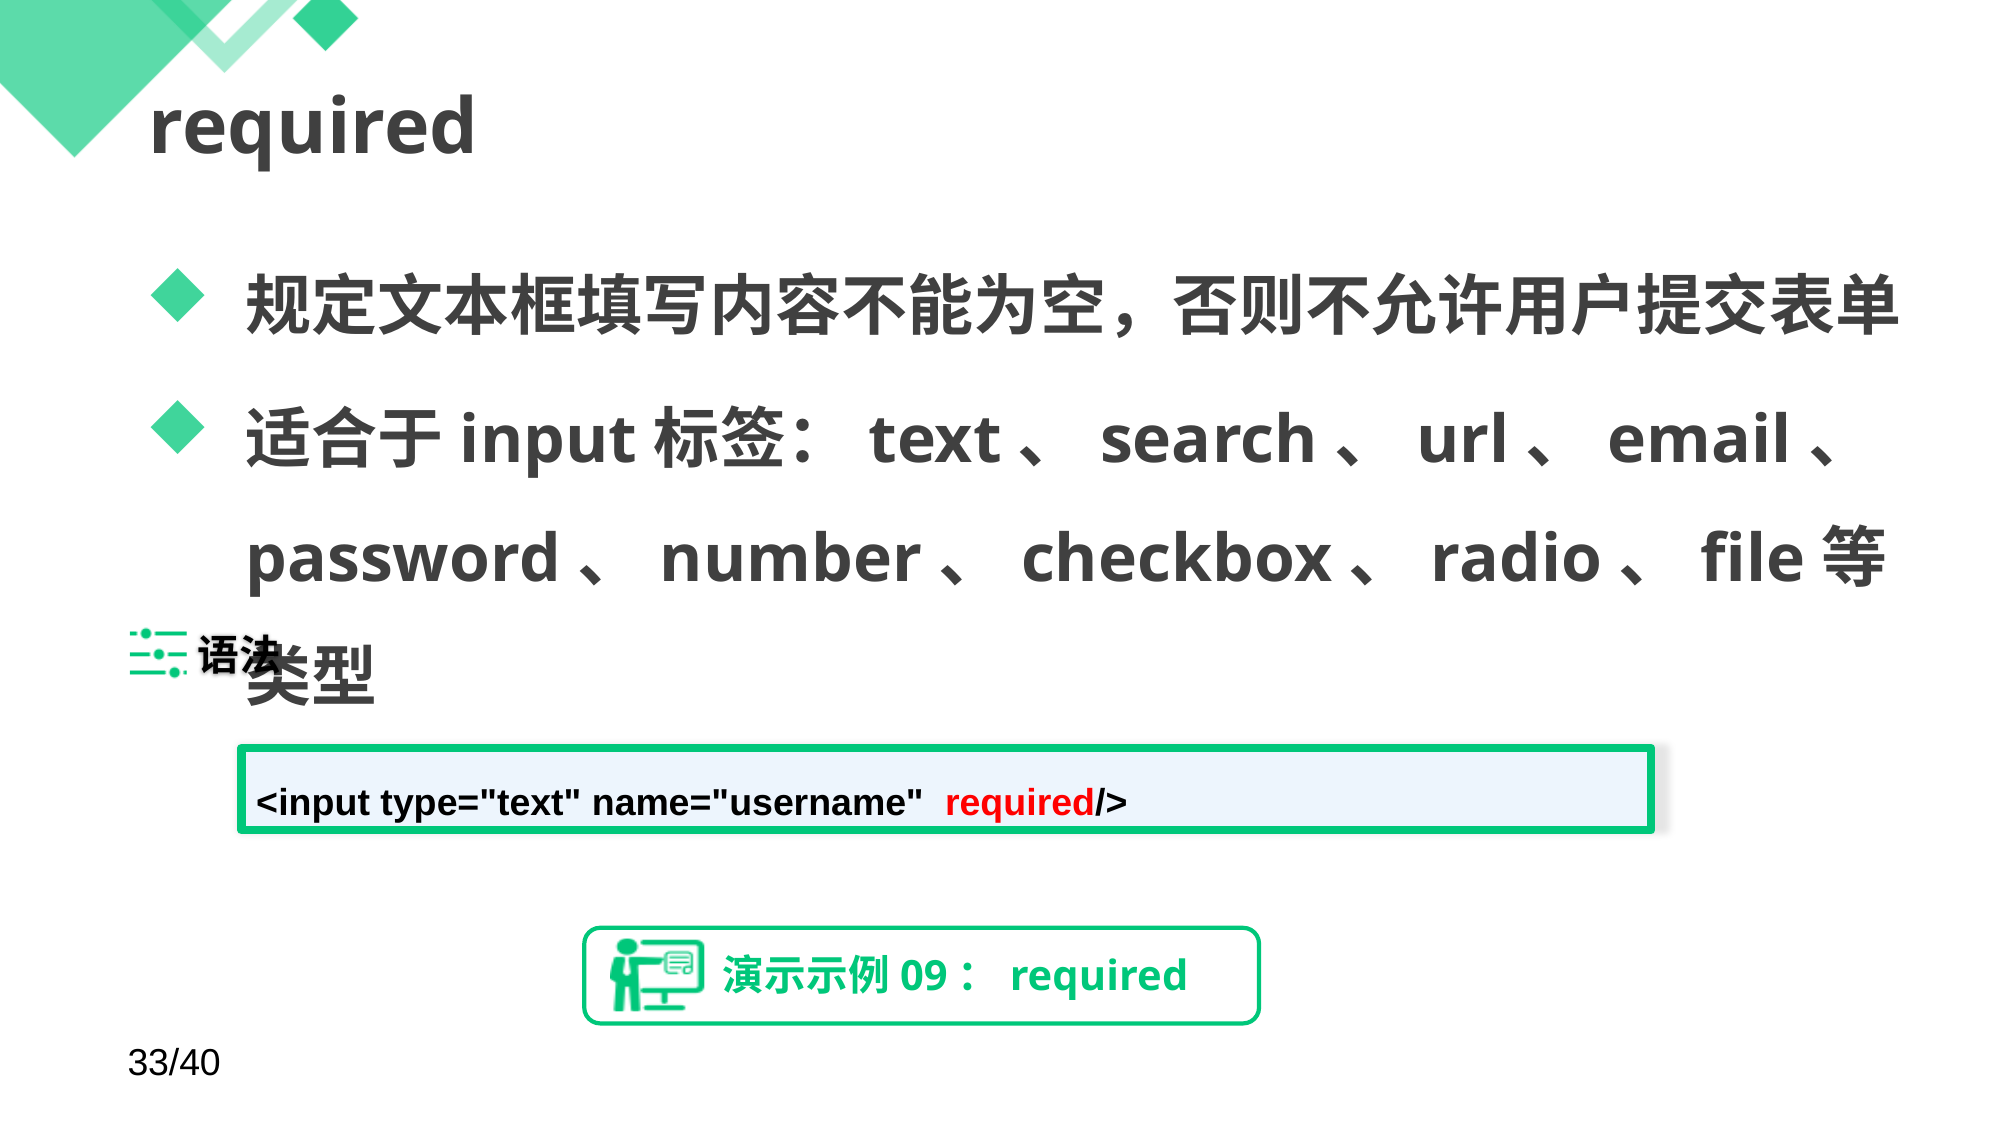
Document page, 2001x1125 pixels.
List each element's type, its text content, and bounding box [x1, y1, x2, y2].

title required [129, 45, 1692, 201]
list 规定文本框填写内容不能为空，否则不允许用户提交表单 适合于input标签：text、search、url、email、password、number、checkbox、radio、file等类型 [126, 214, 1942, 1006]
picture [0, 0, 2000, 1125]
text_box <input type="text" name="username" required/> [241, 747, 1652, 831]
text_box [126, 620, 298, 687]
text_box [584, 927, 1367, 1024]
